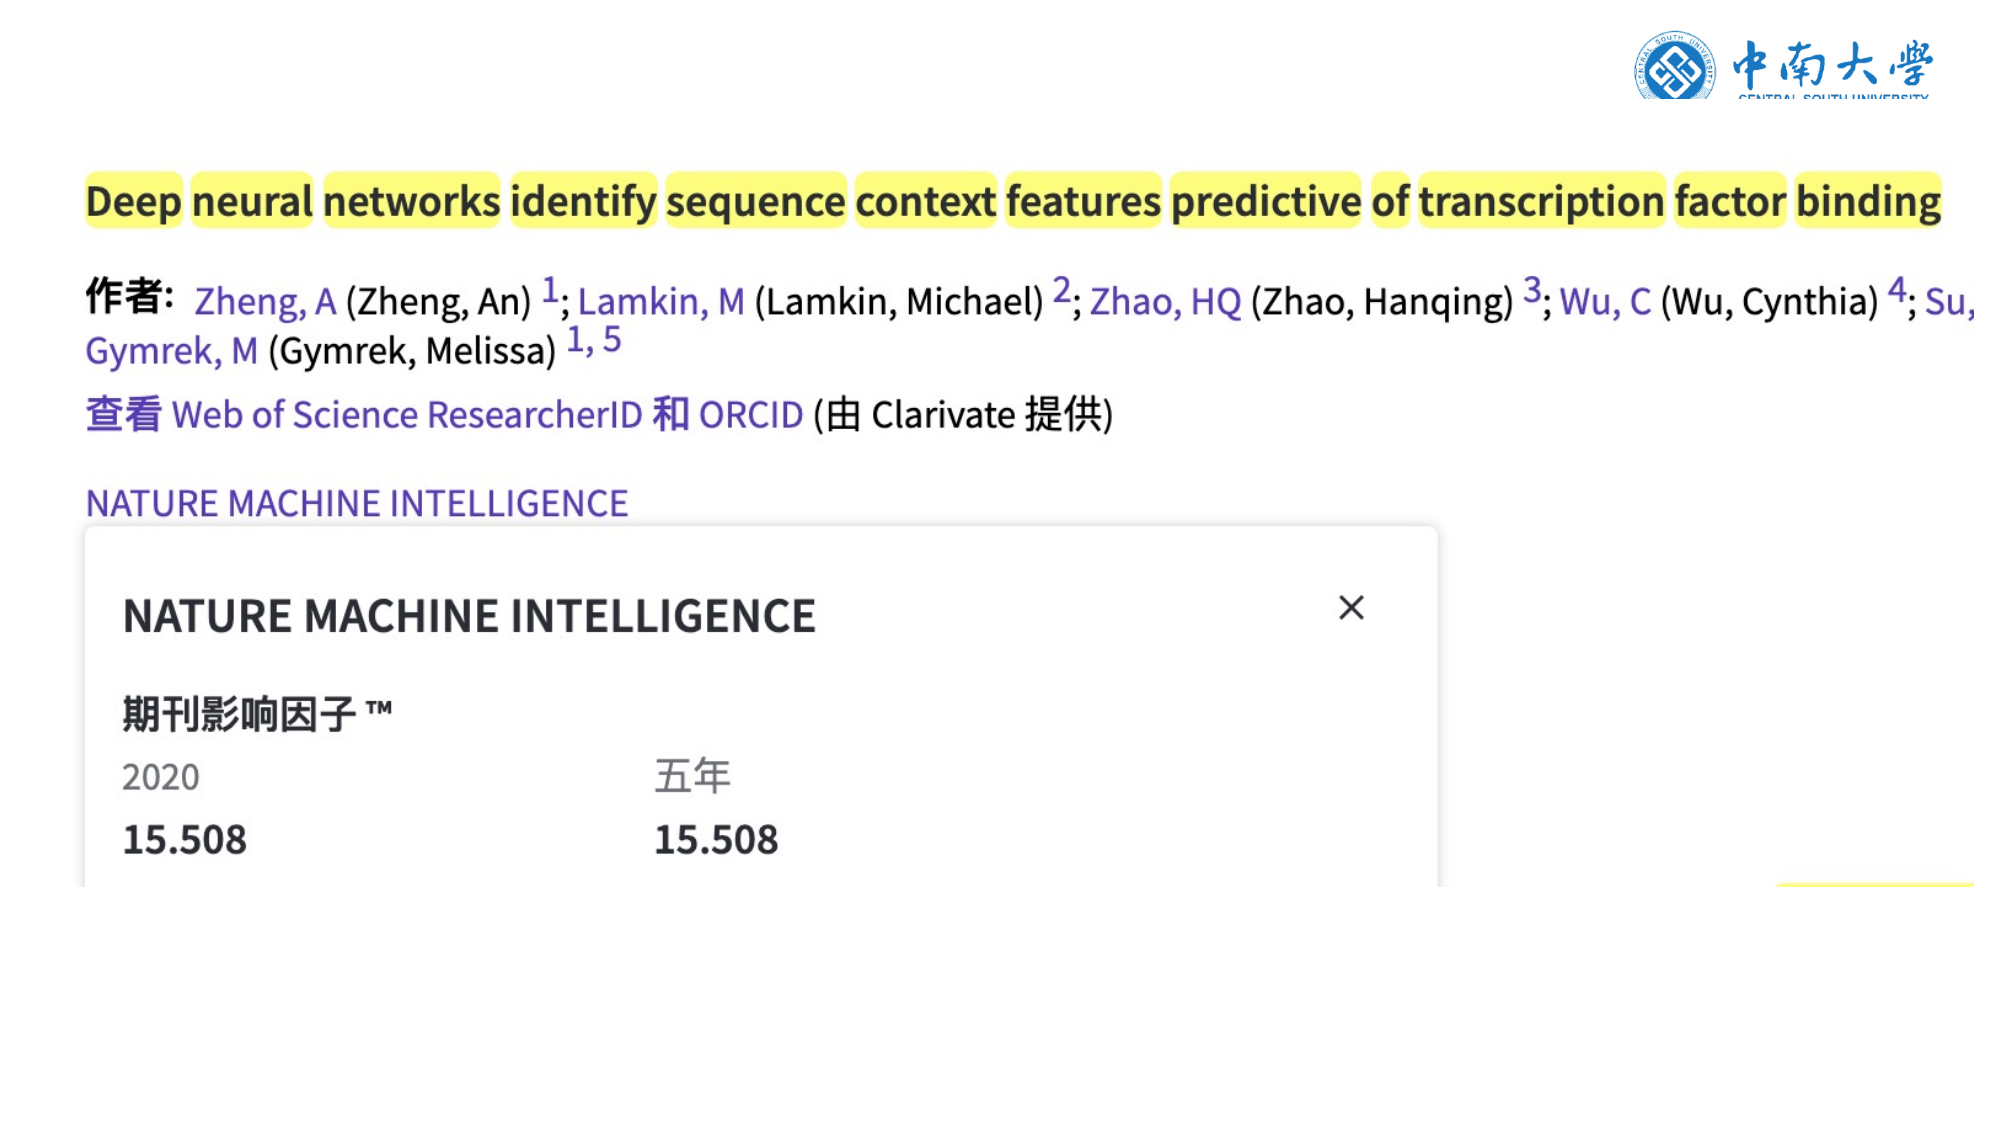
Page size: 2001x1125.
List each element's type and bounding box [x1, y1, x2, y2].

picture [26, 24, 1974, 887]
